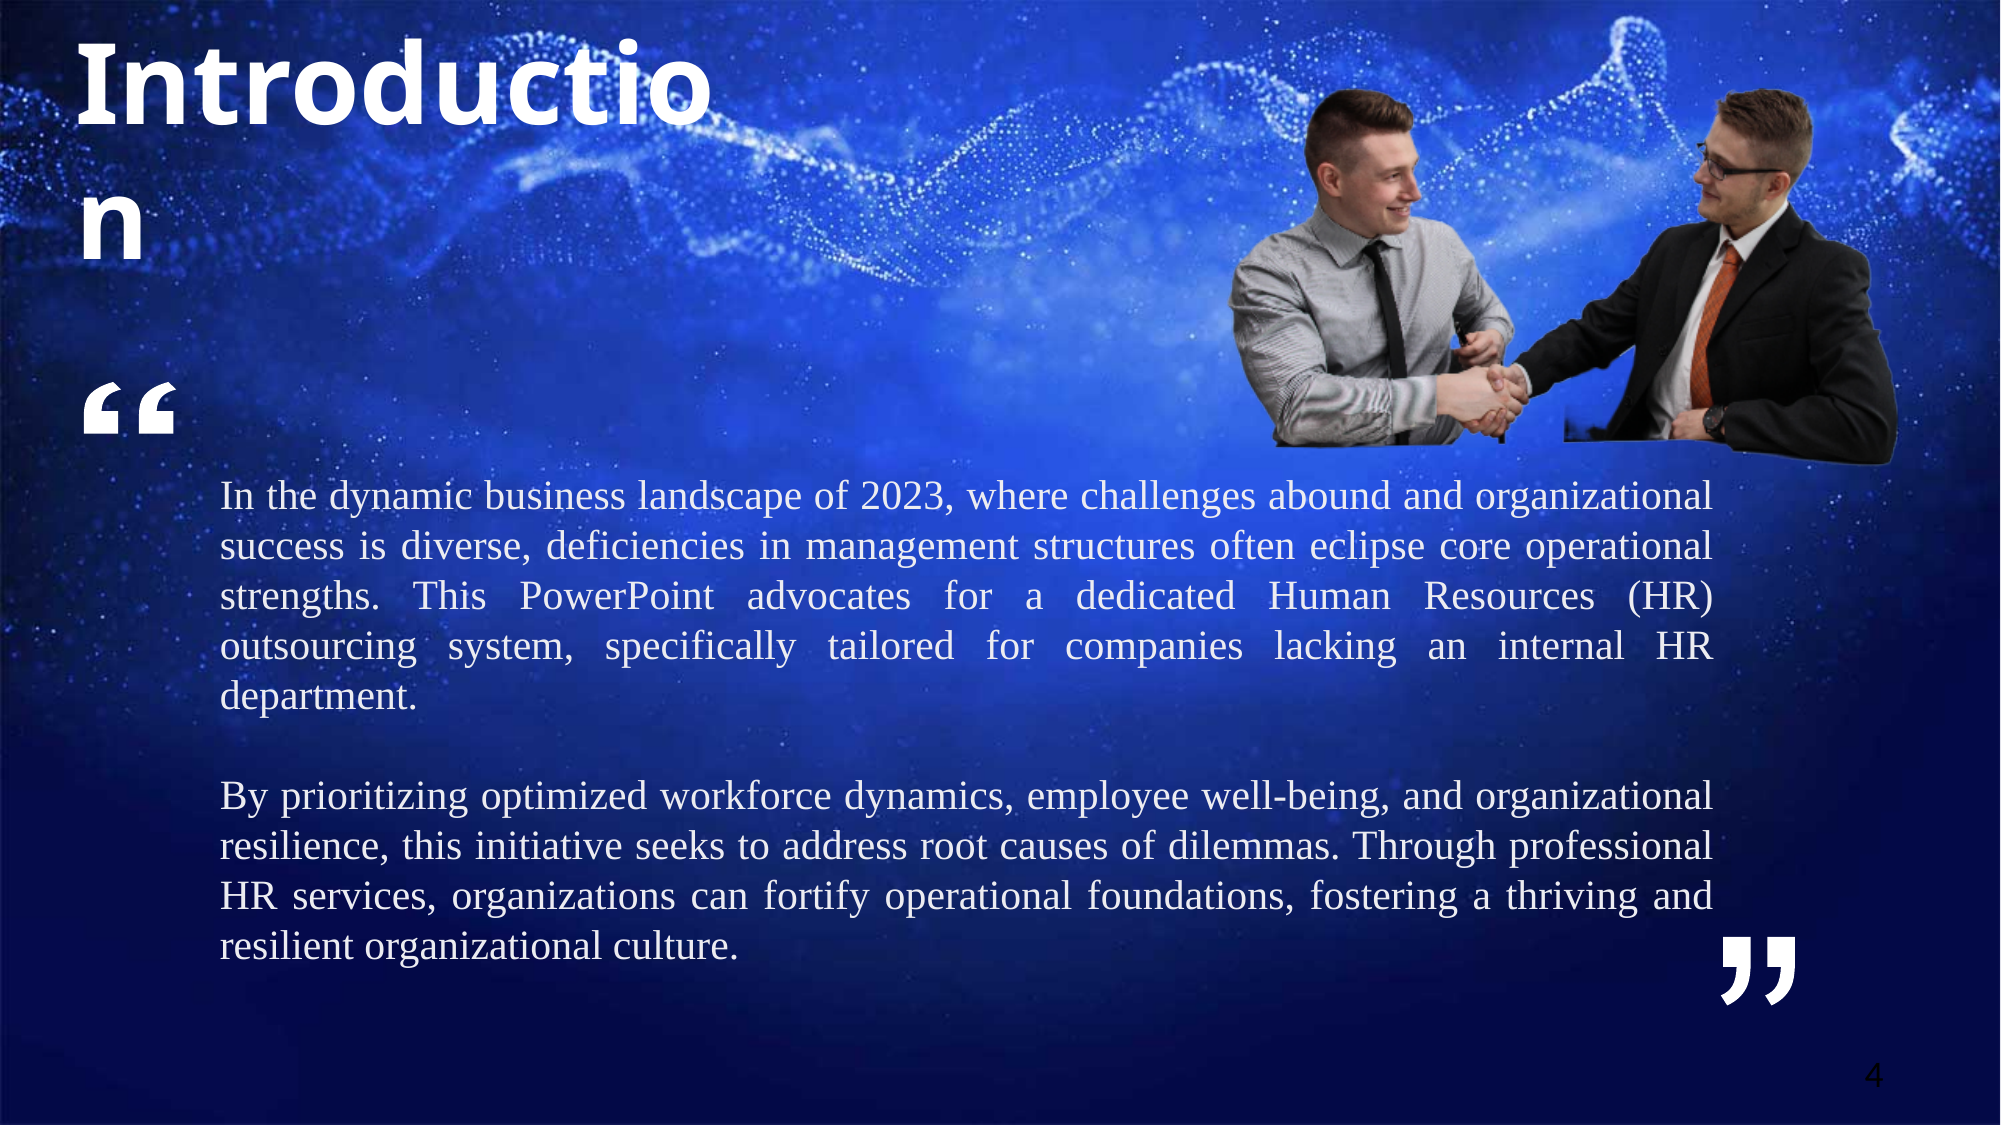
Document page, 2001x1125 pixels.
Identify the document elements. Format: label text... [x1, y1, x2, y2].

picture [0, 0, 2001, 1125]
text_box In the dynamic business landscape of 2023, where challenges abound and organizational success is diverse, deficiencies in management structures often eclipse core operational strengths. This PowerPoint advocates for a dedicated Human Resources (HR) outsourcing system, specifically tailored for companies lacking an internal HR department. By prioritizing optimized workforce dynamics, employee well-being, and organizational resilience, this initiative seeks to address root causes of dilemmas. Through professional HR services, organizations can fortify operational foundations, fostering a thriving and resilient organizational culture. [204, 410, 1730, 976]
text_box [1719, 935, 1752, 1007]
text_box [1763, 935, 1797, 1007]
text_box 4 [1849, 1042, 2000, 1103]
text_box Introduction [60, 4, 755, 290]
text_box [137, 380, 179, 435]
text_box [82, 380, 123, 435]
